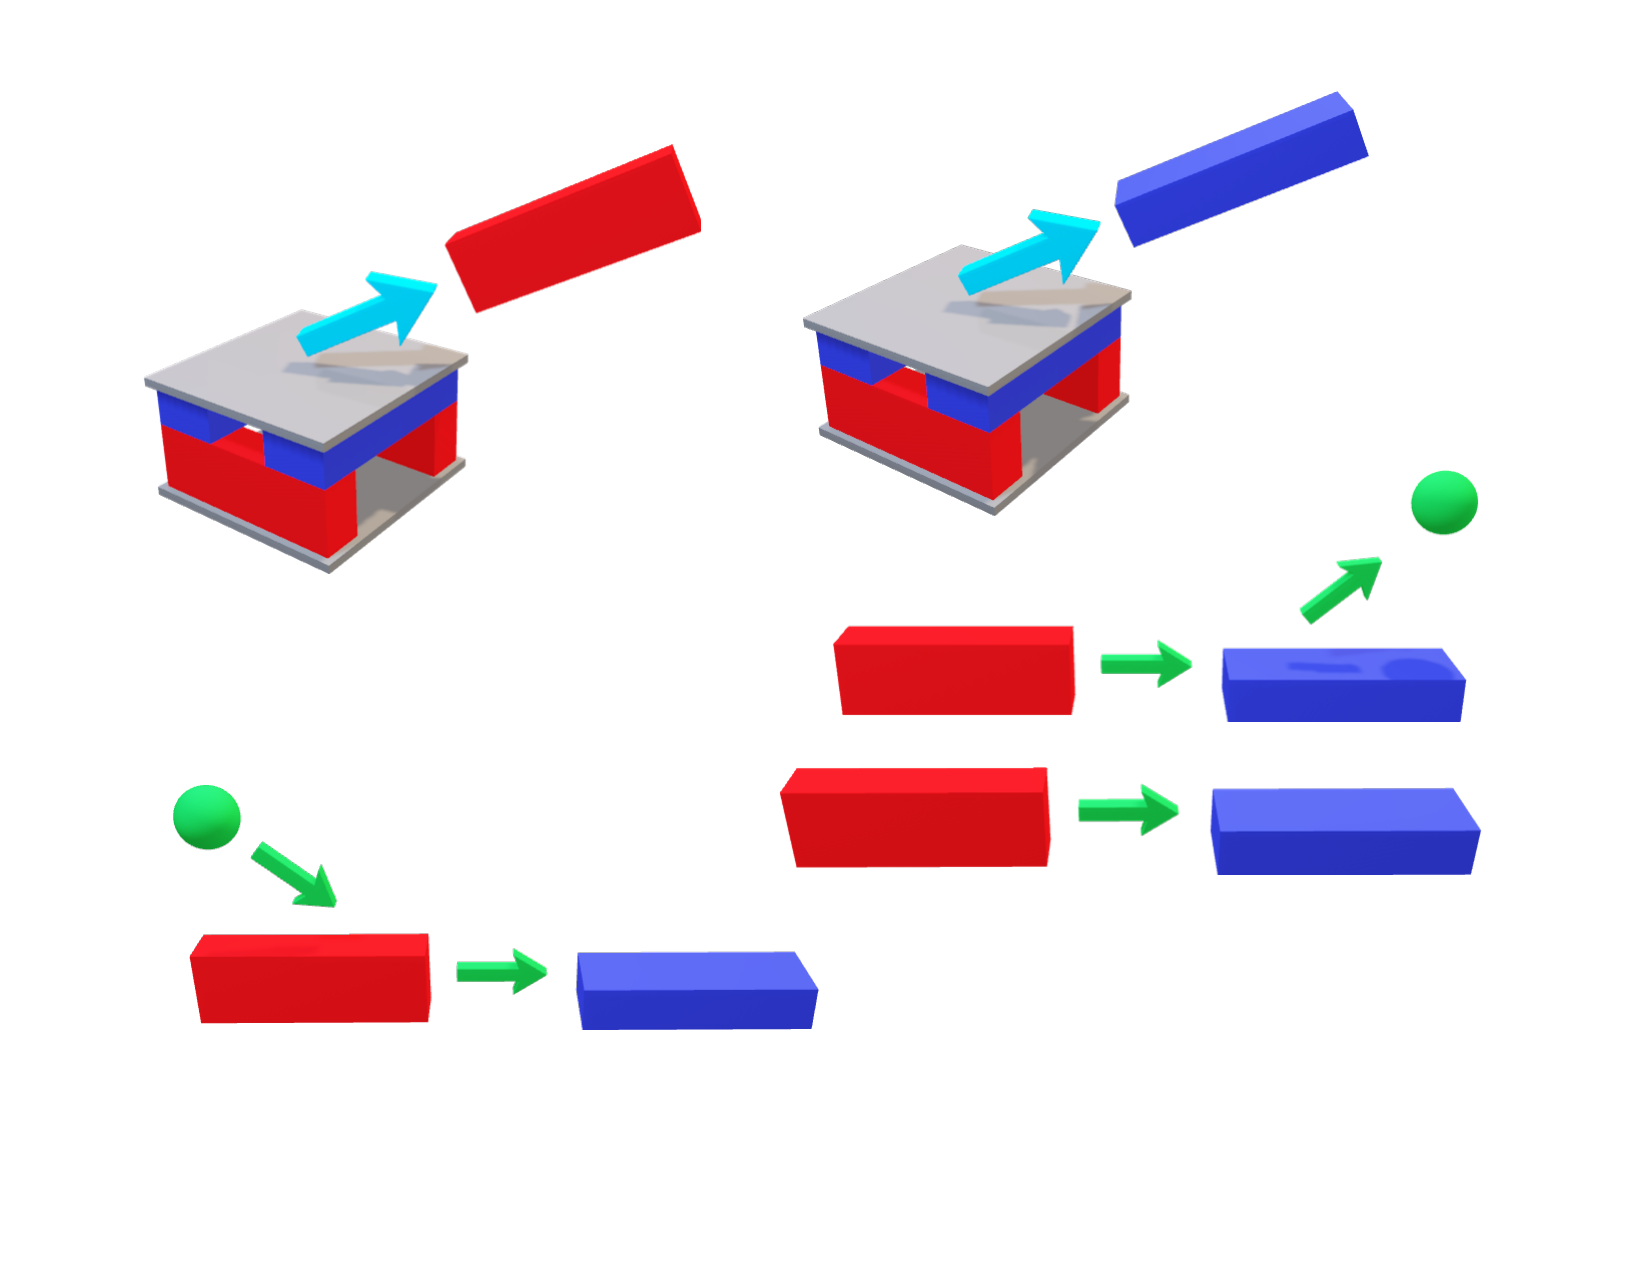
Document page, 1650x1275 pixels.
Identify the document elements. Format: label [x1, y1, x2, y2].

picture [167, 759, 1483, 1031]
picture [131, 101, 701, 574]
picture [803, 41, 1486, 722]
